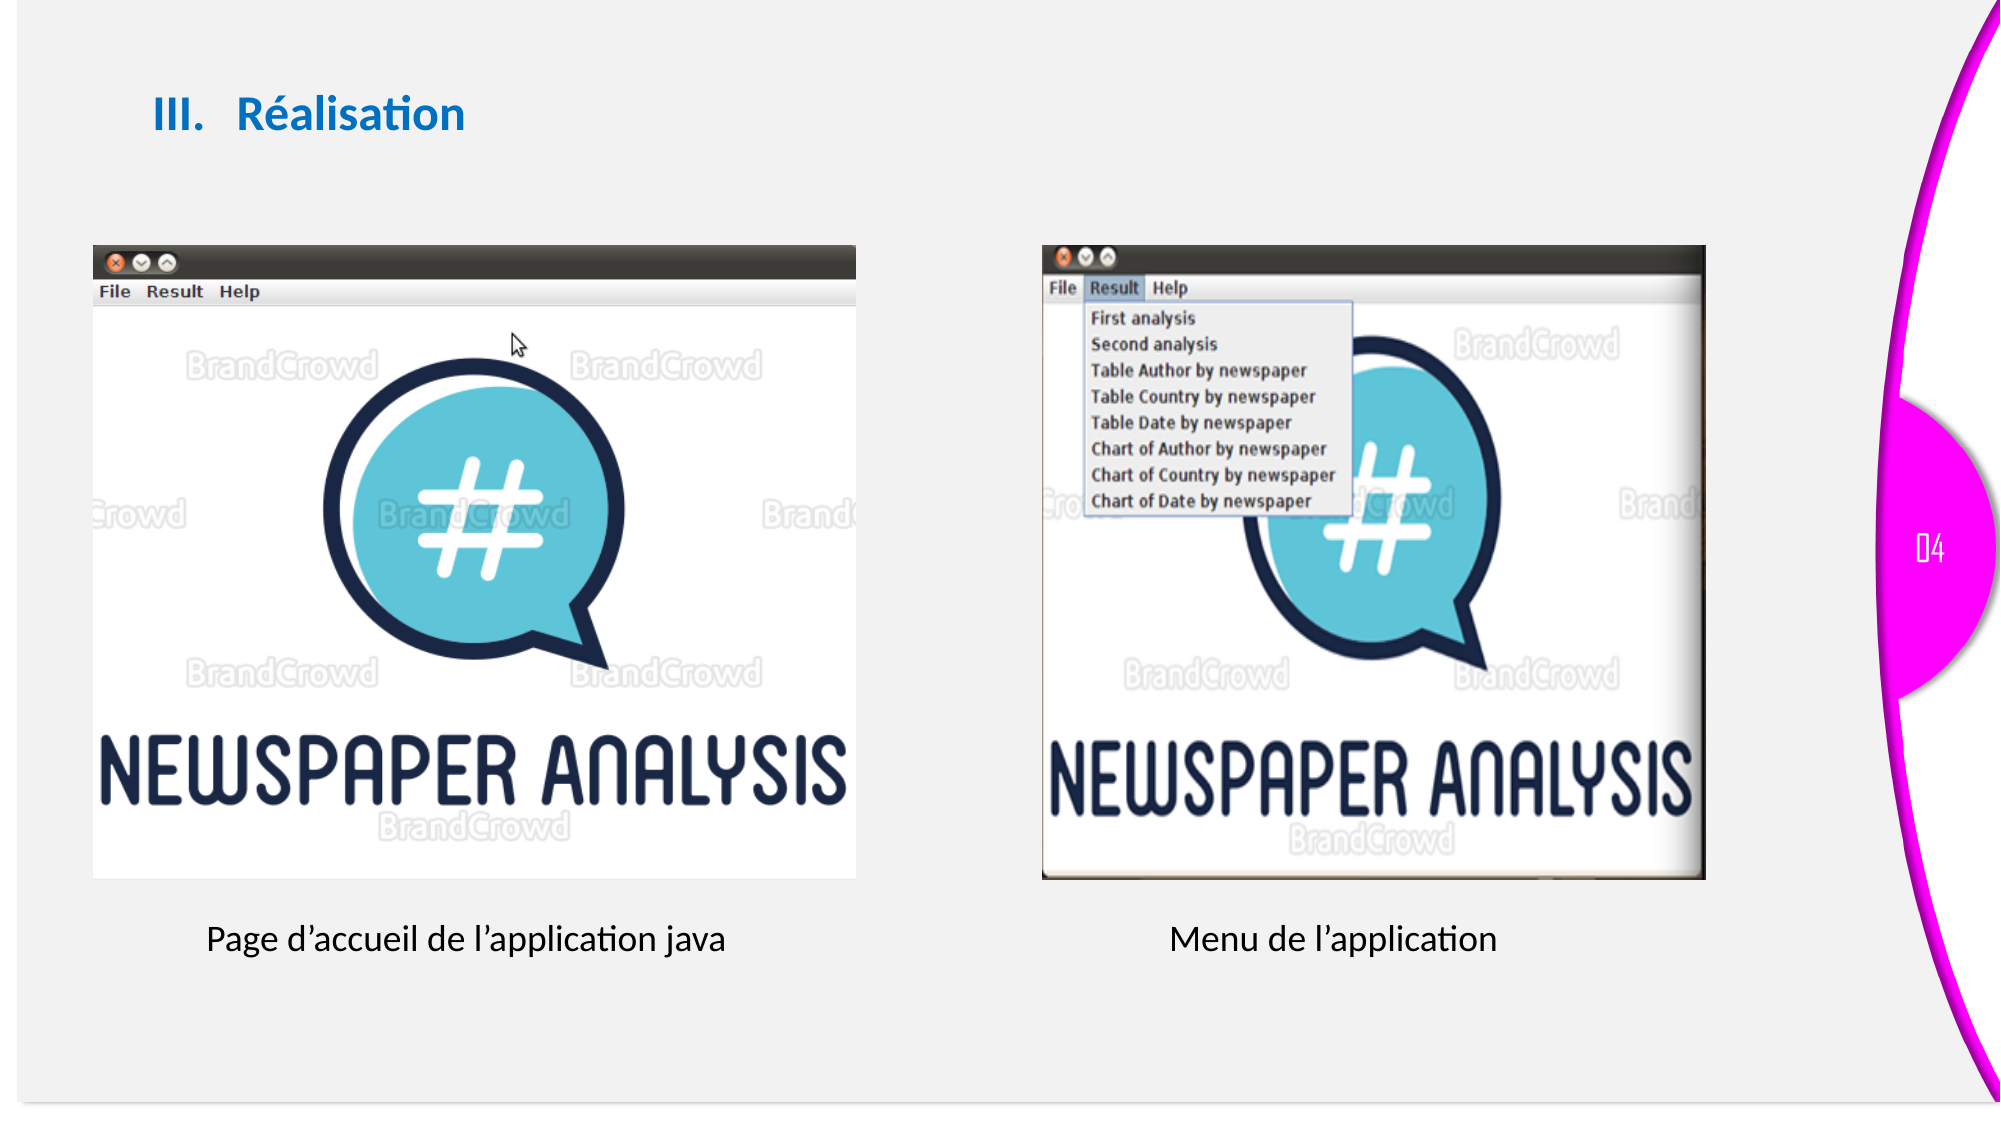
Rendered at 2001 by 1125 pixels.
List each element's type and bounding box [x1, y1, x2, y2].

picture [1042, 245, 1706, 880]
list [14, 0, 2000, 1110]
picture [93, 245, 856, 880]
